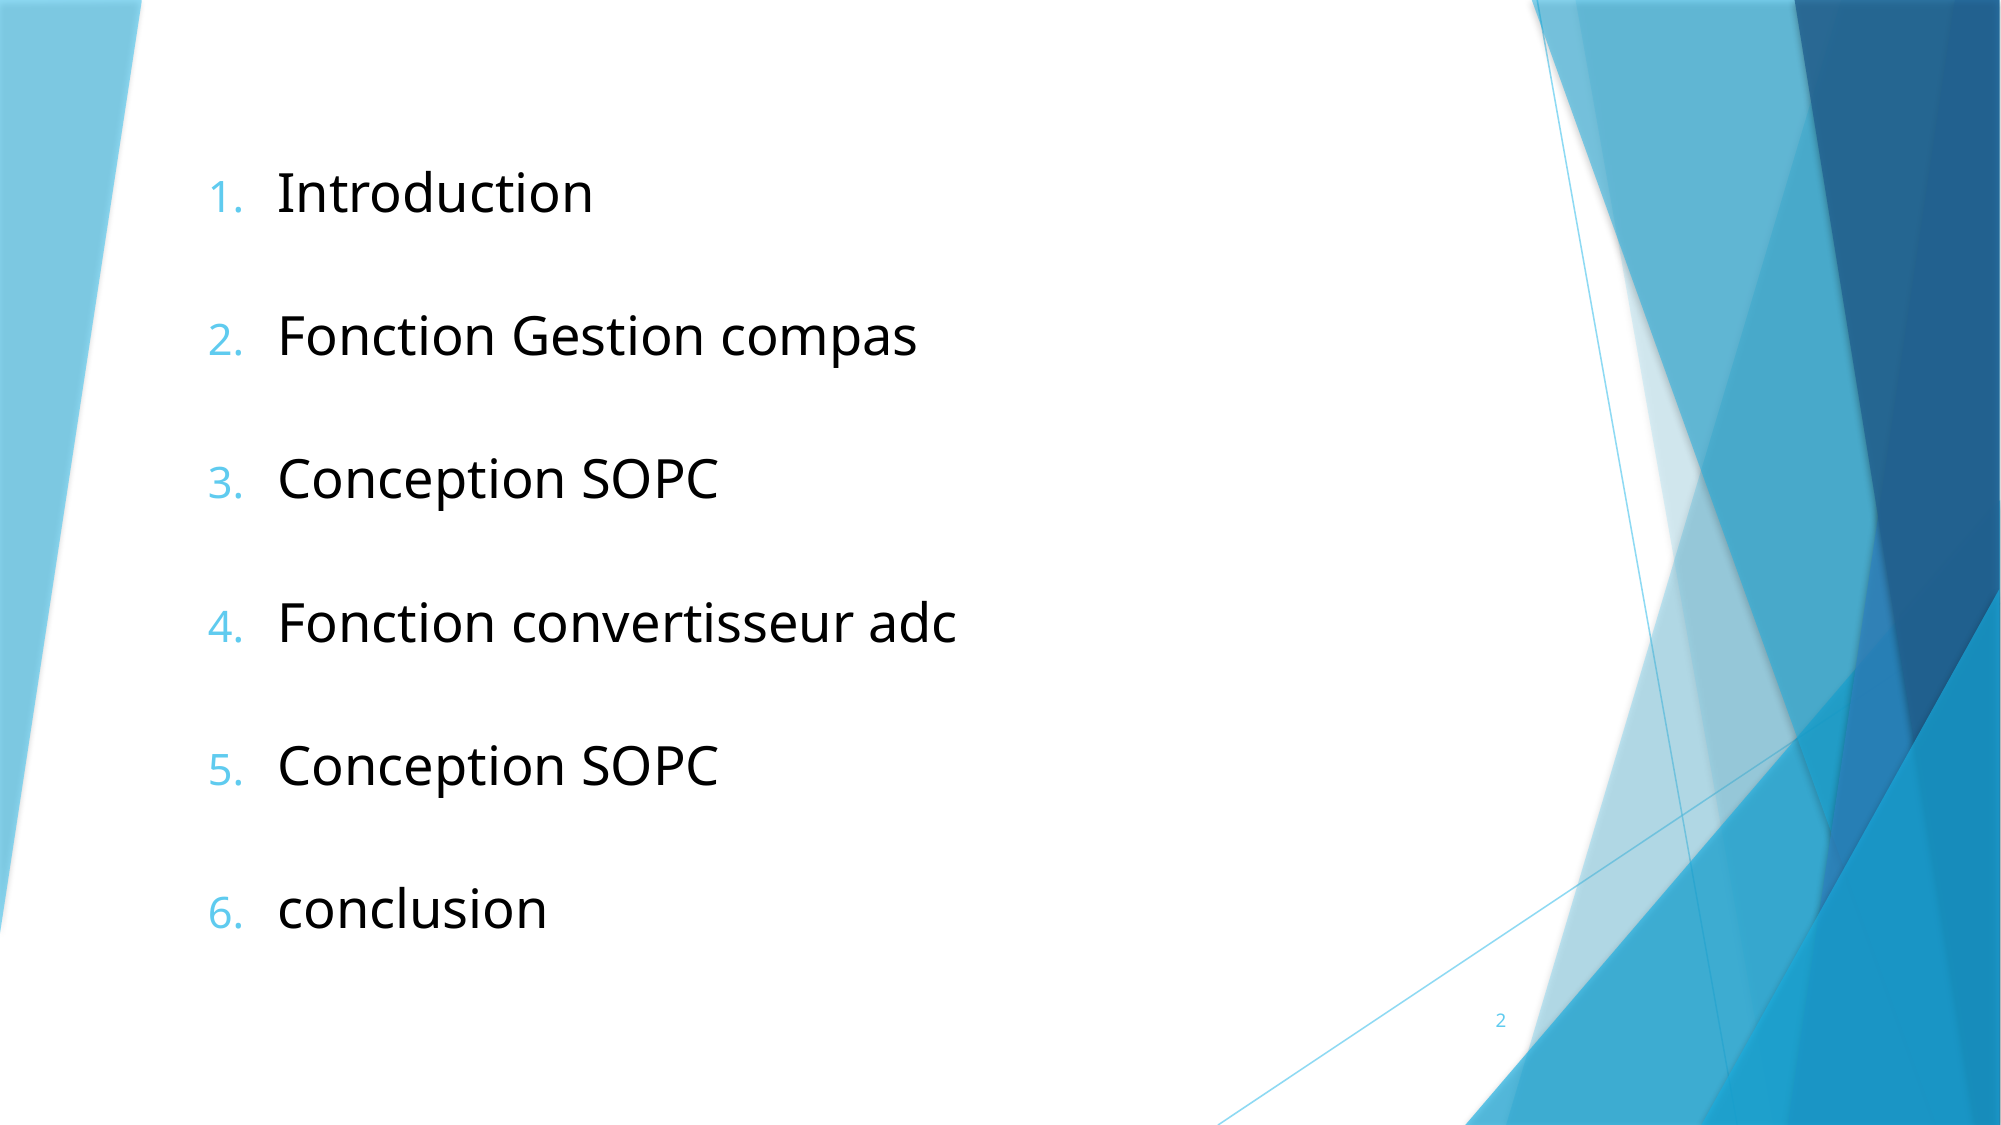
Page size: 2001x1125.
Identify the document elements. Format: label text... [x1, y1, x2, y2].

subtitle Introduction Fonction Gestion compas Conception SOPC Fonction convertisseur adc Conception SOPC conclusion [192, 85, 1636, 949]
slide_number 2 [1409, 991, 1522, 1051]
